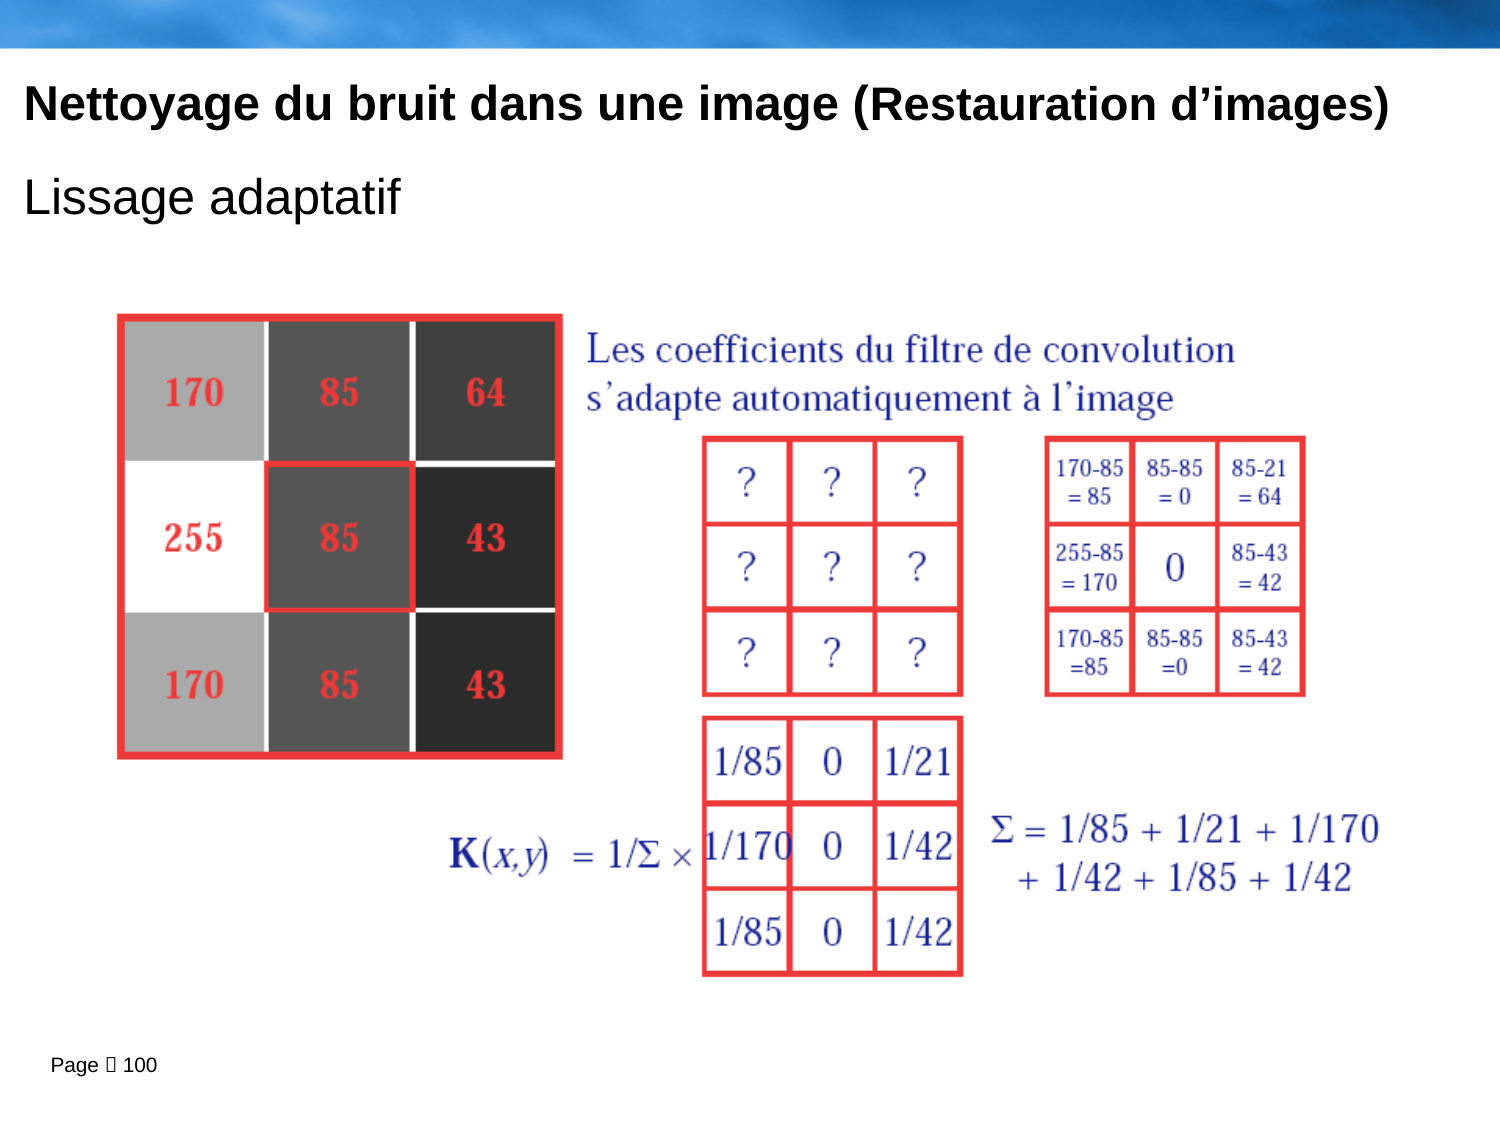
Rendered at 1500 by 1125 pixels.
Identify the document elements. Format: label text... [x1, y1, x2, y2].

picture [0, 0, 1500, 1125]
title Nettoyage du bruit dans une image (Restauration d’images) [23, 70, 1466, 151]
text_box Lissage adaptatif [23, 164, 1465, 245]
